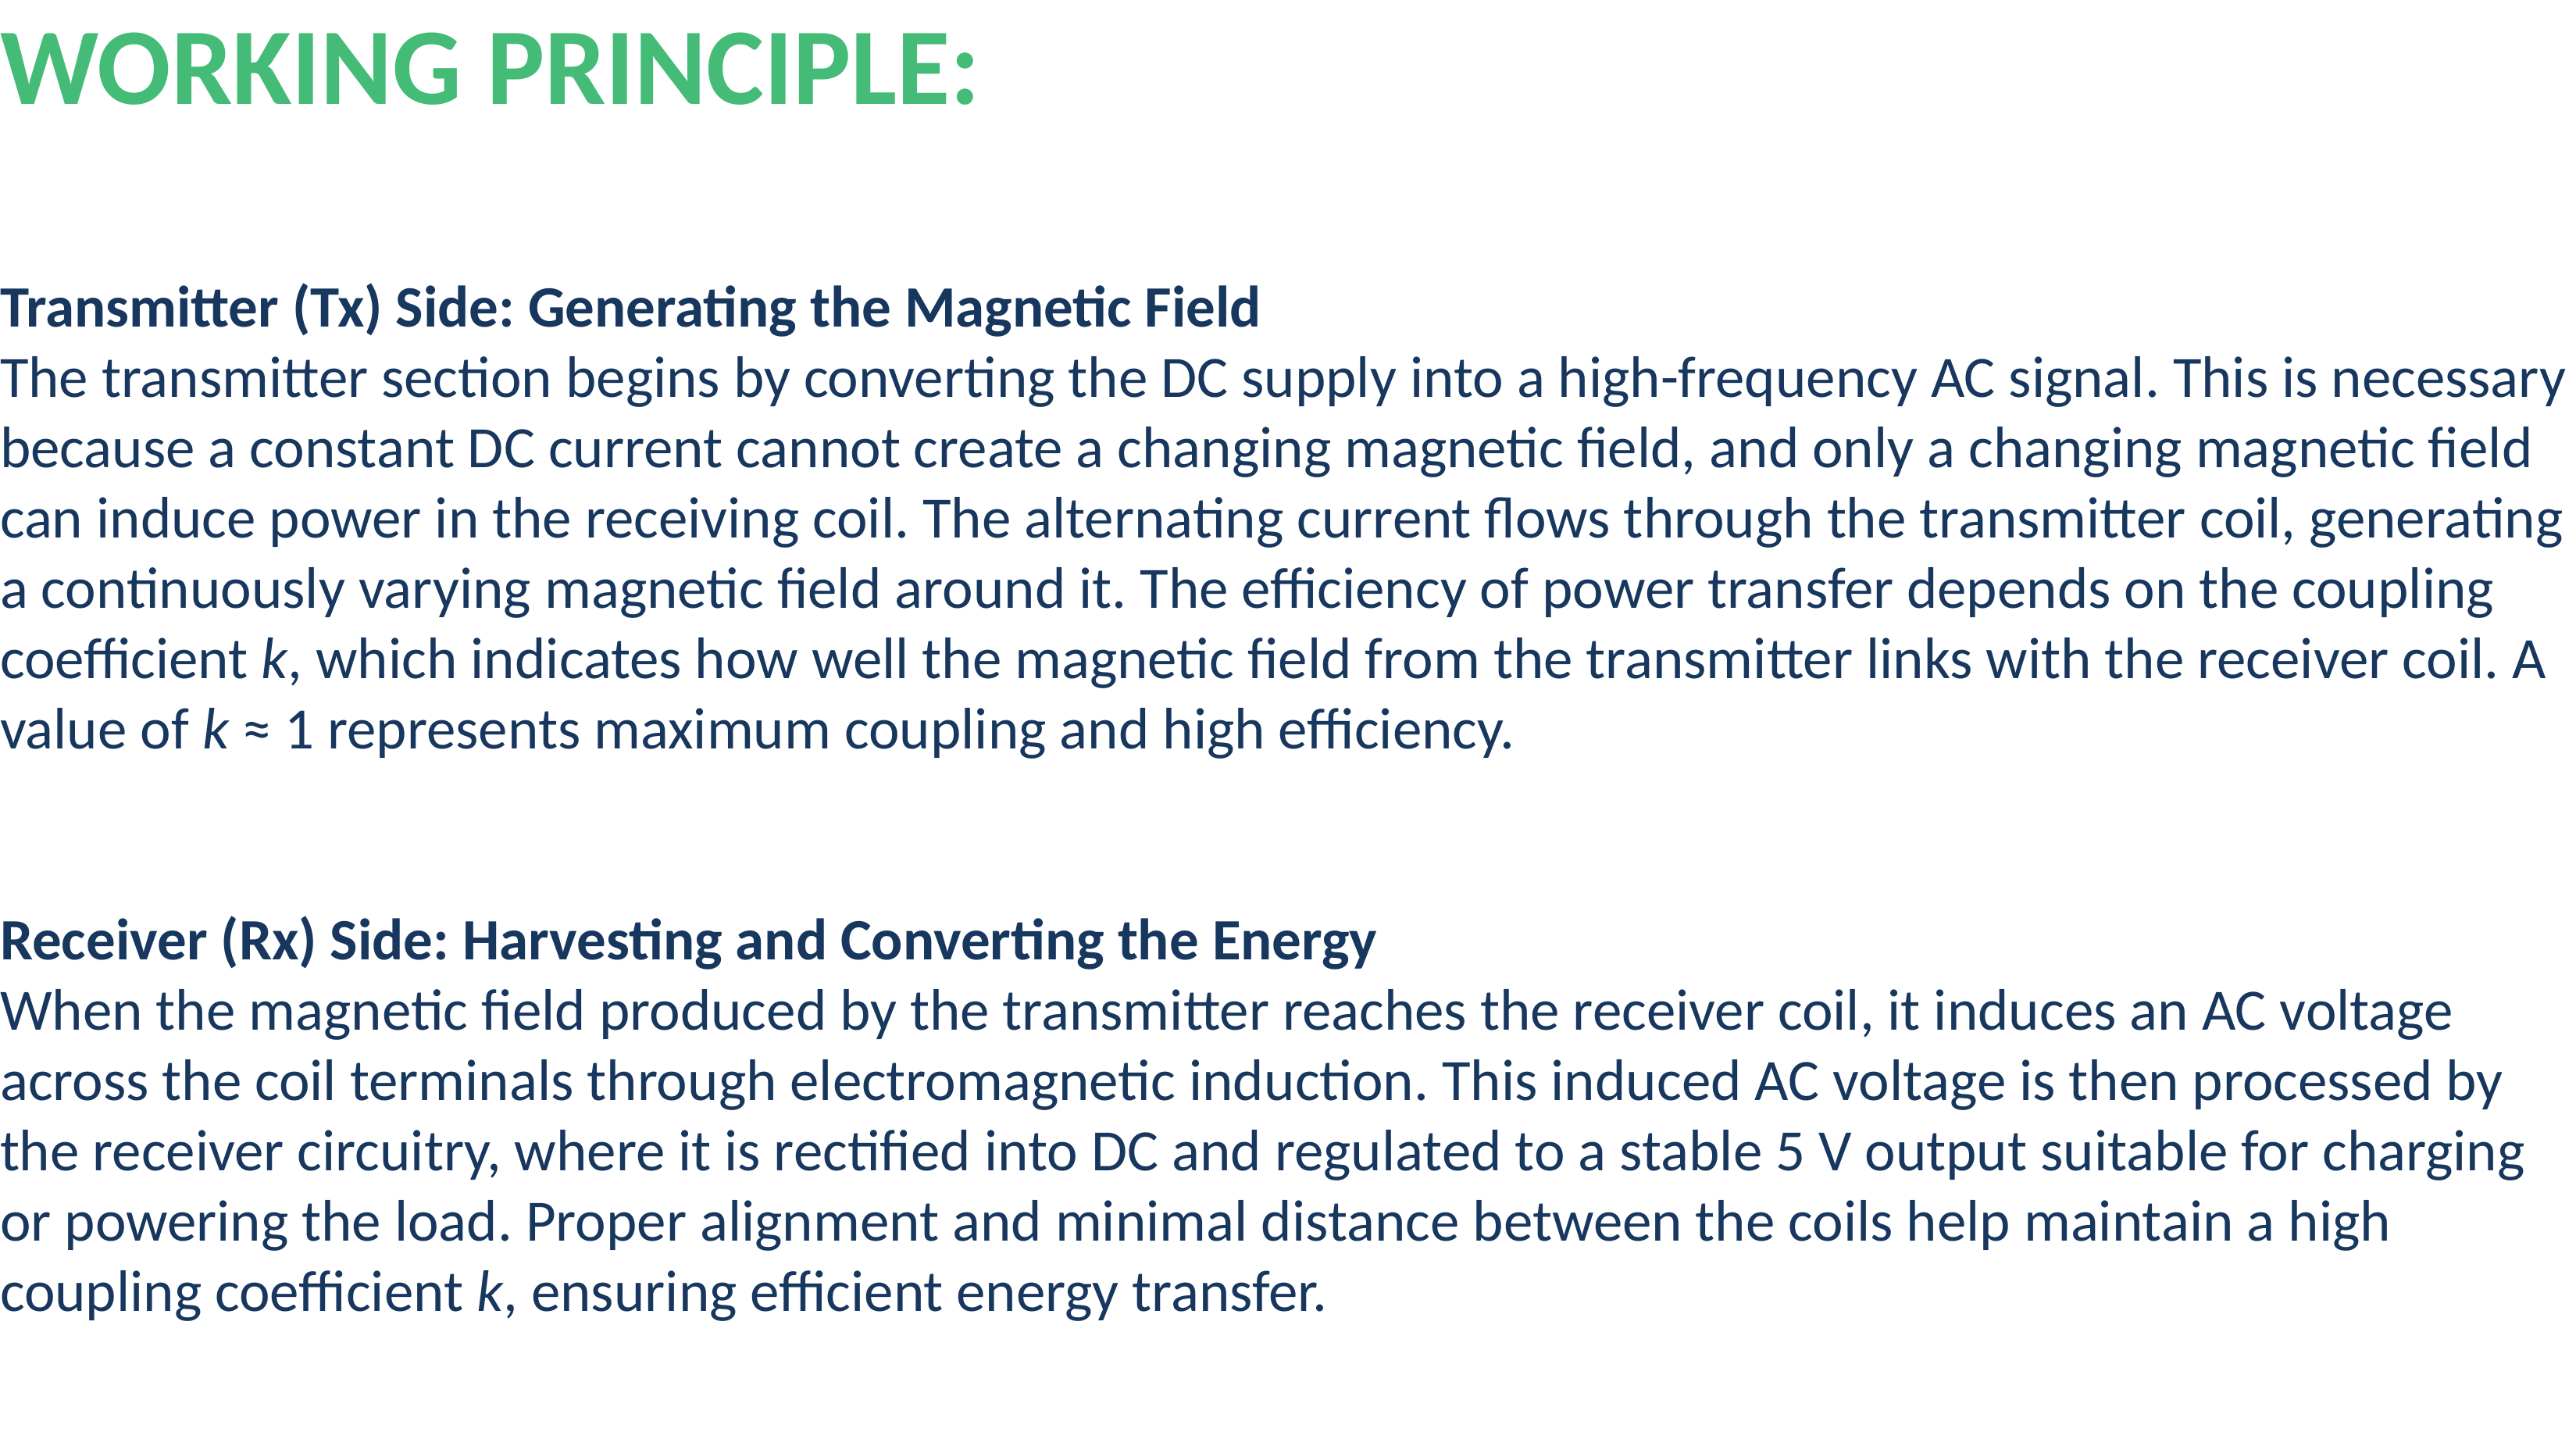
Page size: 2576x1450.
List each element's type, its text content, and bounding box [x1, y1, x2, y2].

title WORKING PRINCIPLE: [0, 0, 2190, 127]
subtitle Transmitter (Tx) Side: Generating the Magnetic Field The transmitter section begins by converting the DC supply into a high-frequency AC signal. This is necessary because a constant DC current cannot create a changing magnetic field, and only a changing magnetic field can induce power in the receiving coil. The alternating current flows through the transmitter coil, generating a continuously varying magnetic field around it. The efficiency of power transfer depends on the coupling coefficient k, which indicates how well the magnetic field from the transmitter links with the receiver coil. A value of k ≈ 1 represents maximum coupling and high efficiency. Receiver (Rx) Side: Harvesting and Converting the Energy When the magnetic field produced by the transmitter reaches the receiver coil, it induces an AC voltage across the coil terminals through electromagnetic induction. This induced AC voltage is then processed by the receiver circuitry, where it is rectified into DC and regulated to a stable 5 V output suitable for charging or powering the load. Proper alignment and minimal distance between the coils help maintain a high coupling coefficient k, ensuring efficient energy transfer. [0, 127, 2576, 1406]
